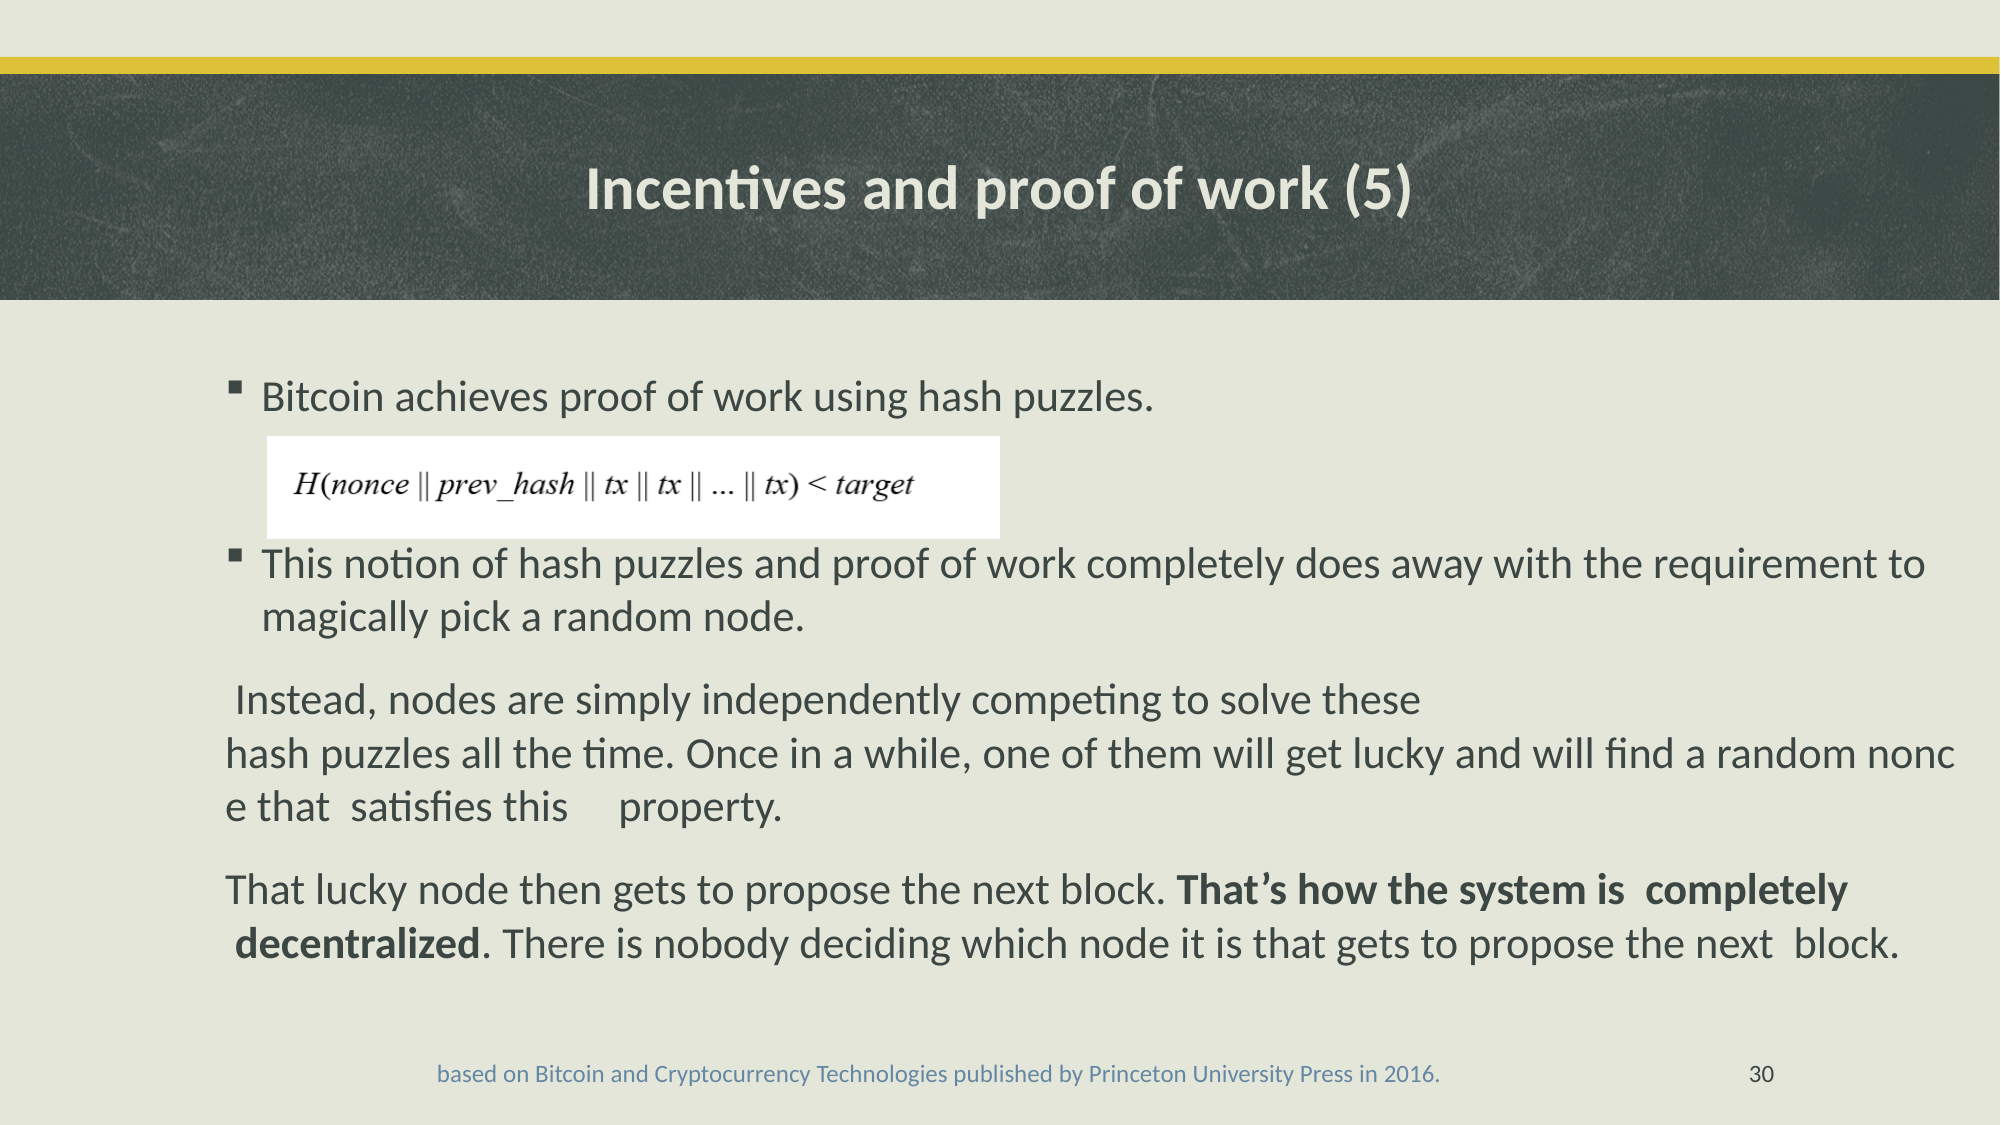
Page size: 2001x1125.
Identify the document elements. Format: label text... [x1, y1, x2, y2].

picture [267, 436, 1000, 539]
picture [0, 74, 2000, 300]
title Incentives and proof of work (5) [210, 76, 1790, 300]
footer based on Bitcoin and Cryptocurrency Technologies published by Princeton University Press in 2016. [413, 1042, 1467, 1103]
slide_number 30 [1467, 1042, 1790, 1103]
list Bitcoin achieves proof of work using hash puzzles. This notion of hash puzzles and proof of work completely does away with the requirement to magically pick a random node. Instead, nodes are simply independently competing to solve these hash puzzles all the time. Once in a while, one of them will get lucky and will find a random nonce that satisfies this property. That lucky node then gets to propose the next block. That’s how the system is completely decentralized. There is nobody deciding which node it is that gets to propose the next block. [210, 359, 1979, 1016]
